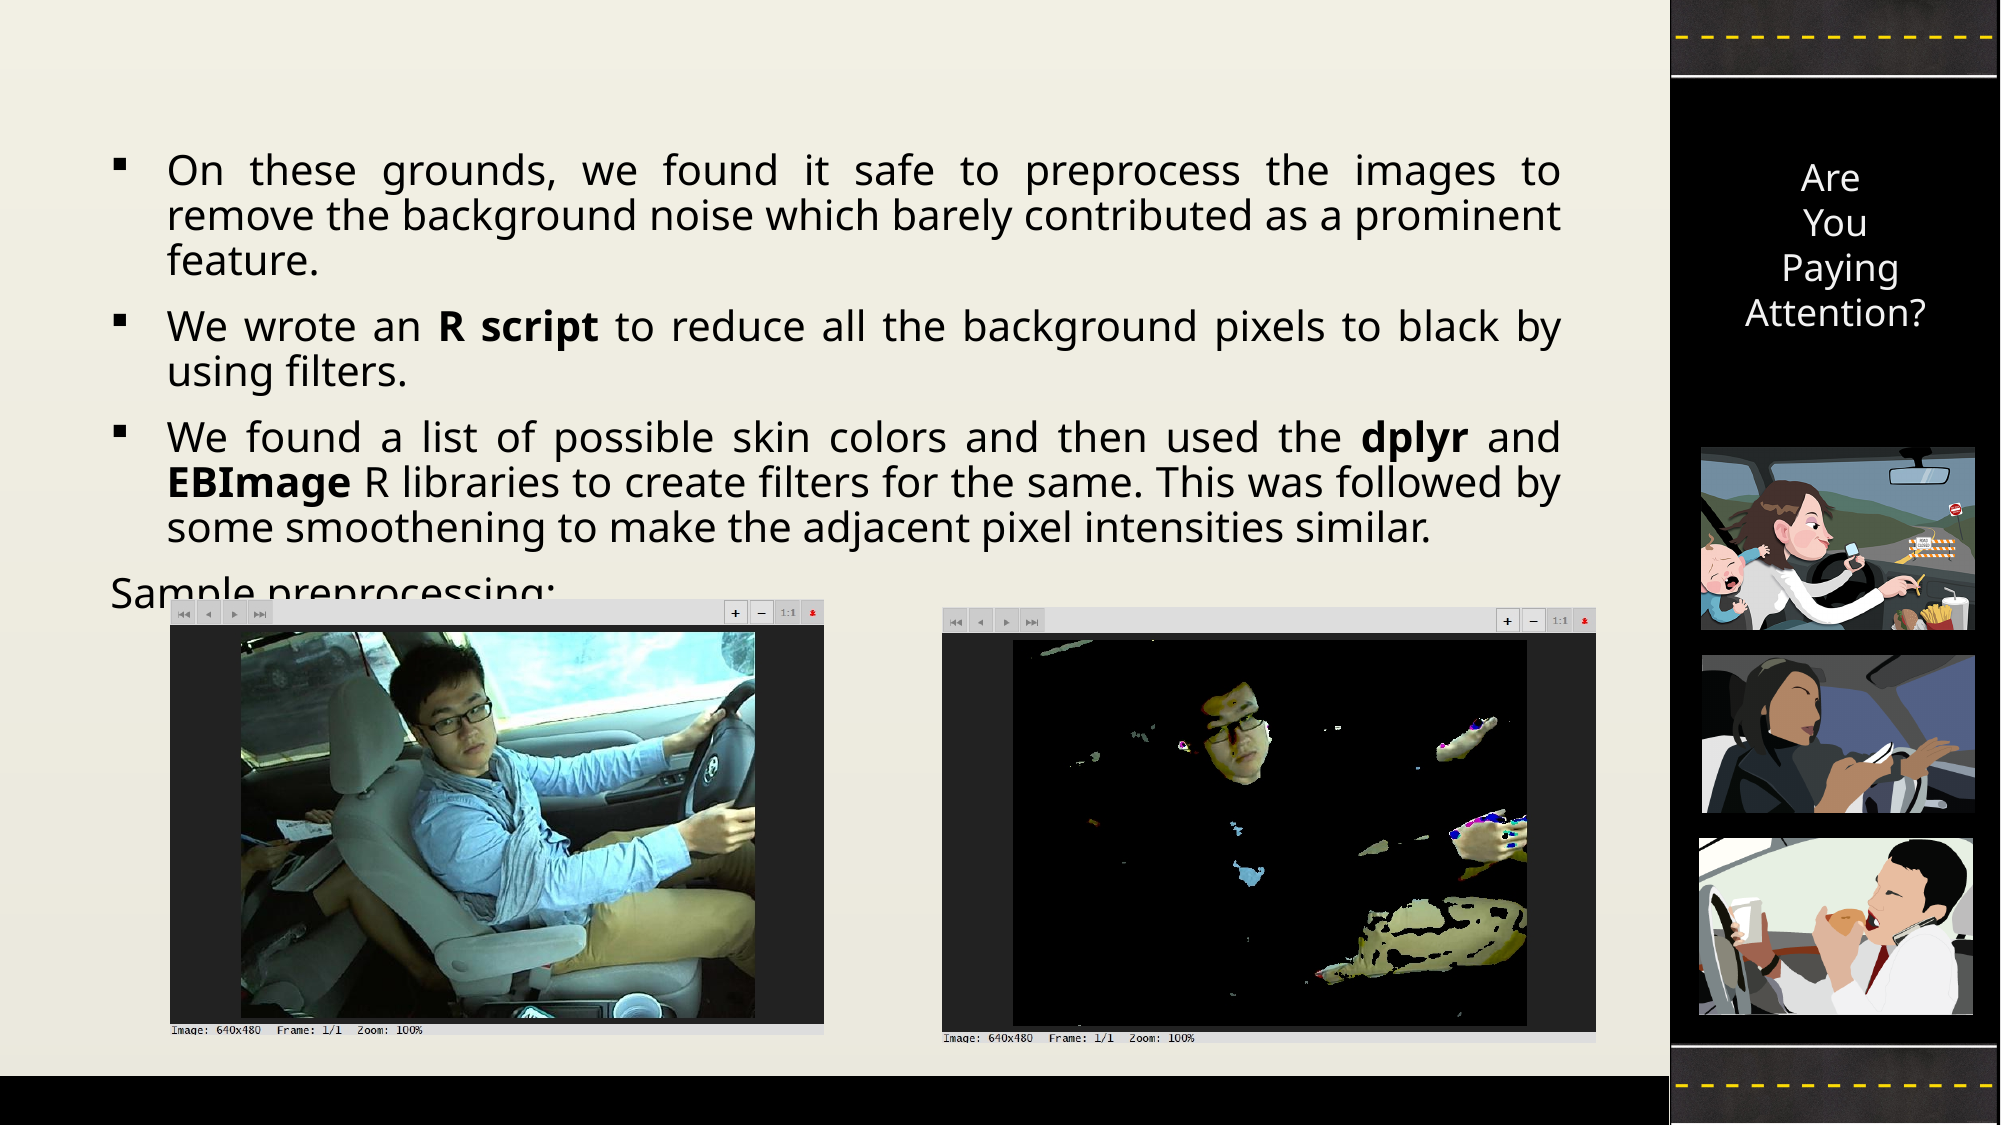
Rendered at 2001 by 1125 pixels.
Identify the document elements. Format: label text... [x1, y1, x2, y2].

picture [1671, 0, 1997, 79]
picture [1702, 655, 1975, 813]
picture [1701, 447, 1975, 630]
picture [170, 599, 824, 1035]
picture [1699, 838, 1973, 1015]
list On these grounds, we found it safe to preprocess the images to remove the background noise which barely contributed as a prominent feature. We wrote an R script to reduce all the background pixels to black by using filters. We found a list of possible skin colors and then used the dplyr and EBImage R libraries to create filters for the same. This was followed by some smoothening to make the adjacent pixel intensities similar. Sample preprocessing: [95, 142, 1577, 916]
picture [942, 607, 1596, 1043]
picture [1671, 1043, 1997, 1125]
